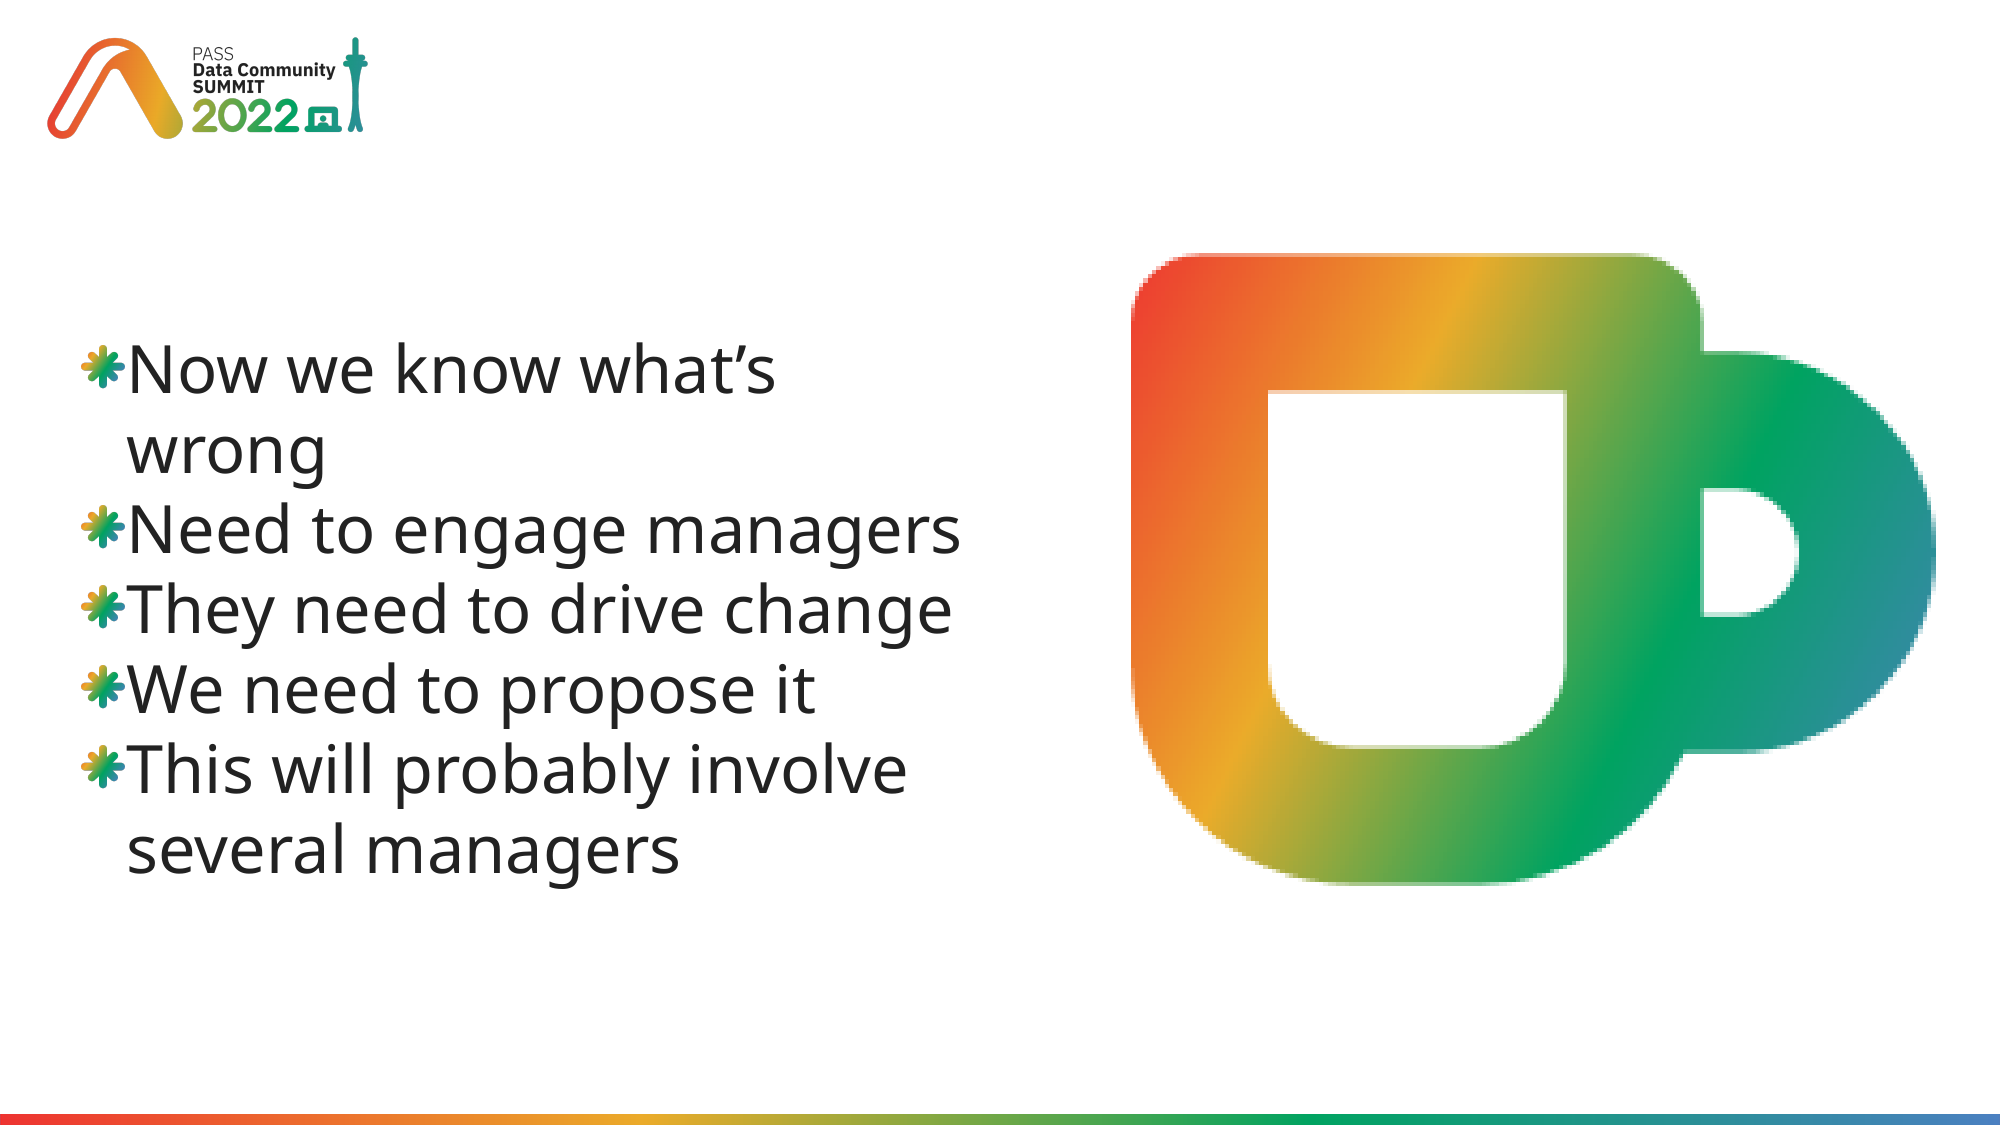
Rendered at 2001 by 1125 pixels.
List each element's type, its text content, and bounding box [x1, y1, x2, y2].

text_box Now we know what’s wrong Need to engage managers They need to drive change We need to propose it This will probably involve several managers [64, 319, 987, 894]
picture [79, 583, 127, 630]
picture [47, 37, 368, 139]
picture [79, 503, 127, 550]
picture [79, 743, 127, 790]
picture [1114, 159, 1936, 981]
picture [79, 663, 127, 710]
picture [79, 343, 127, 390]
picture [0, 1114, 2000, 1125]
